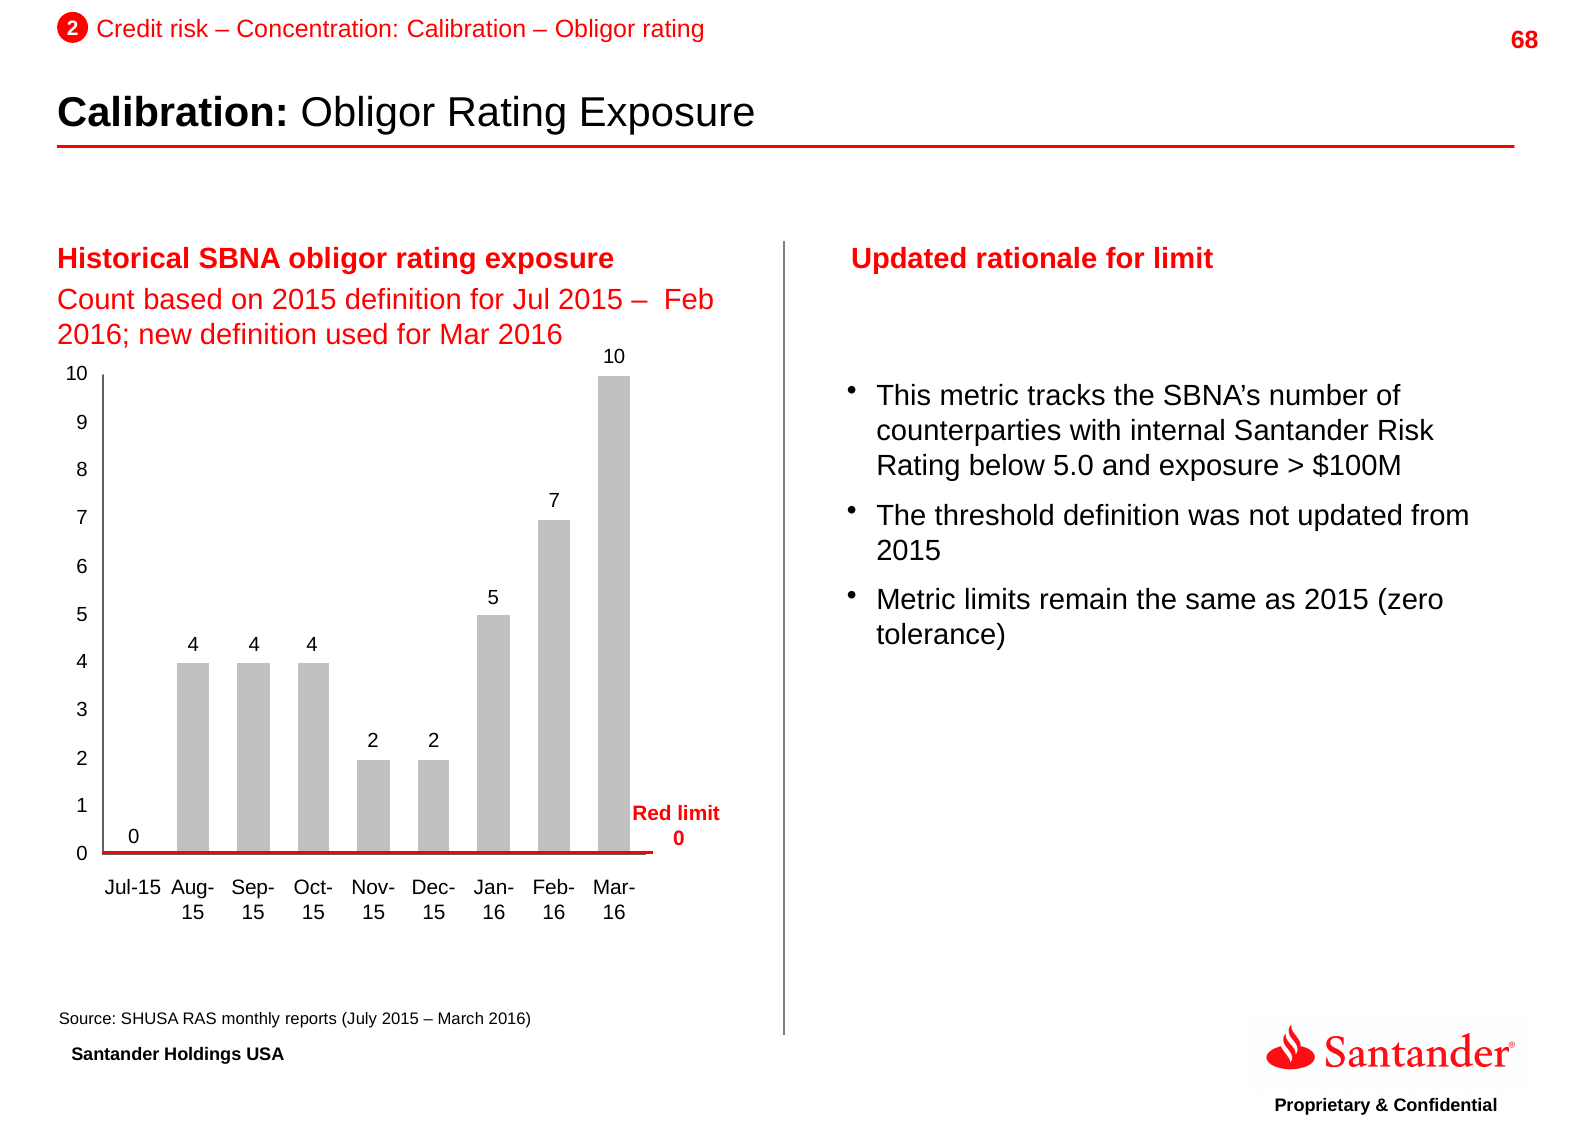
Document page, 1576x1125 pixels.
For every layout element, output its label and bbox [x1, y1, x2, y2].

list [57, 239, 729, 320]
text_box [846, 376, 1517, 651]
picture [1247, 1011, 1528, 1094]
list [847, 239, 1519, 320]
text_box [43, 330, 741, 924]
text_box [56, 11, 707, 44]
text_box [58, 240, 1177, 1036]
list [57, 74, 1479, 146]
